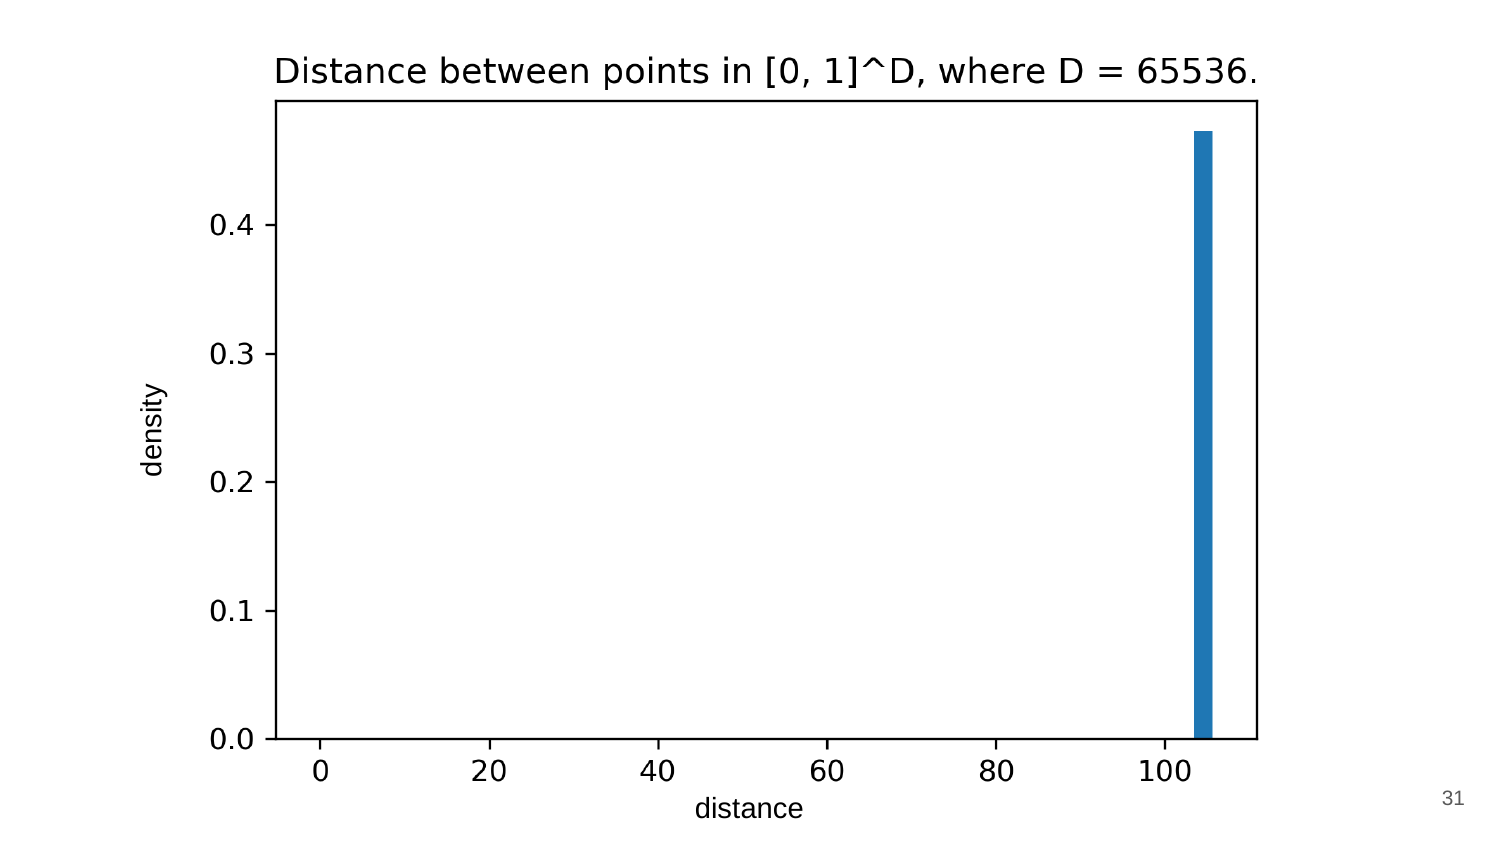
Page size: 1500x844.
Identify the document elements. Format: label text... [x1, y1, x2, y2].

picture [116, 0, 1383, 844]
slide_number ‹#› [1389, 764, 1480, 830]
